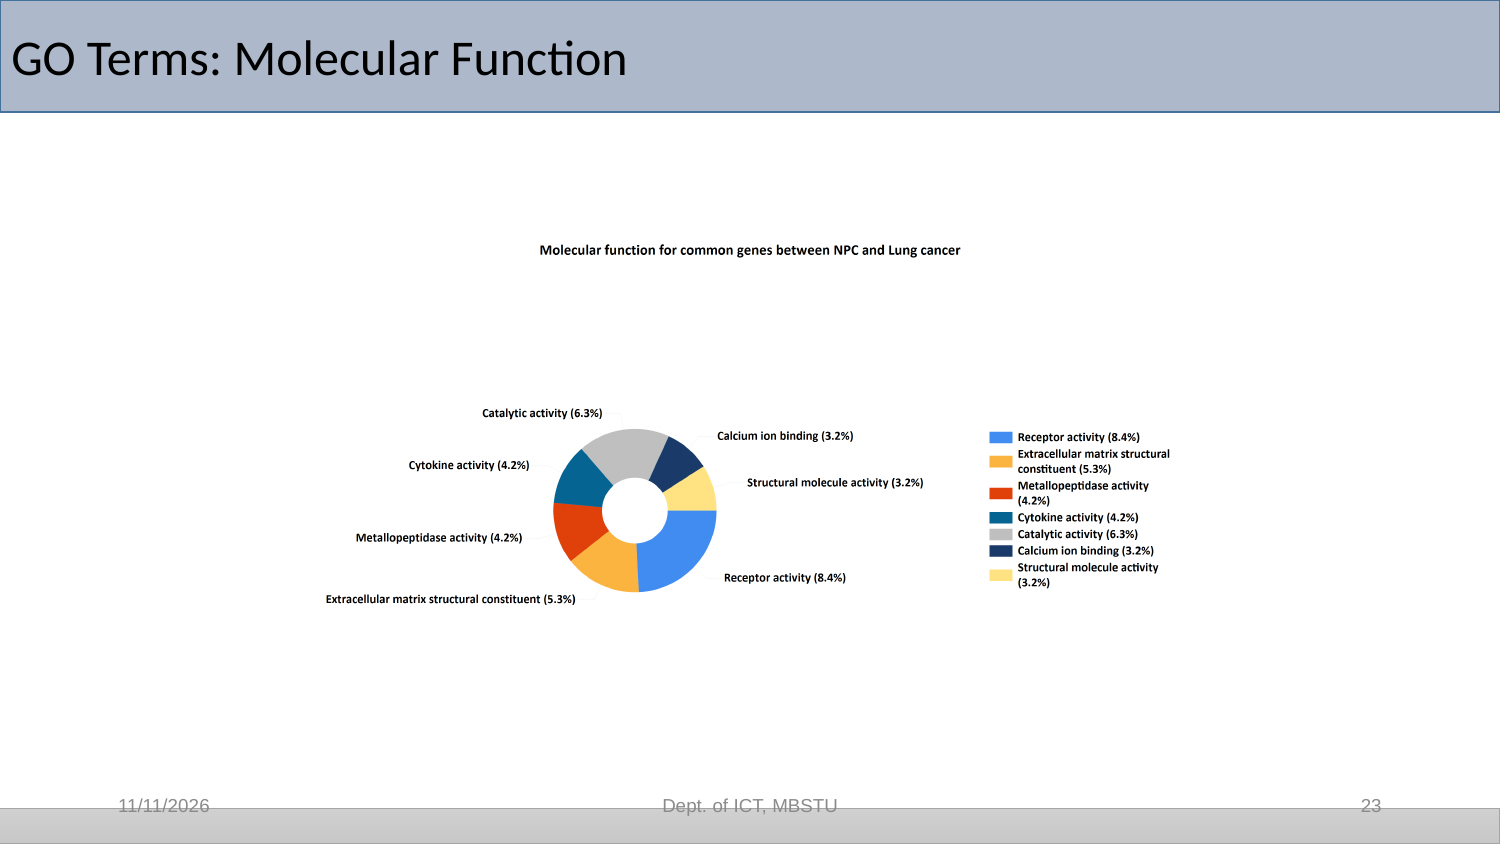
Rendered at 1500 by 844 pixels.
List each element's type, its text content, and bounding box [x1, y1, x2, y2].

text_box [0, 808, 1500, 844]
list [288, 224, 1212, 760]
slide_number 23 [1059, 782, 1397, 827]
text_box GO Terms: Molecular Function [0, 0, 1500, 113]
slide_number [103, 782, 441, 827]
footer Dept. of ICT, MBSTU [496, 782, 1004, 827]
